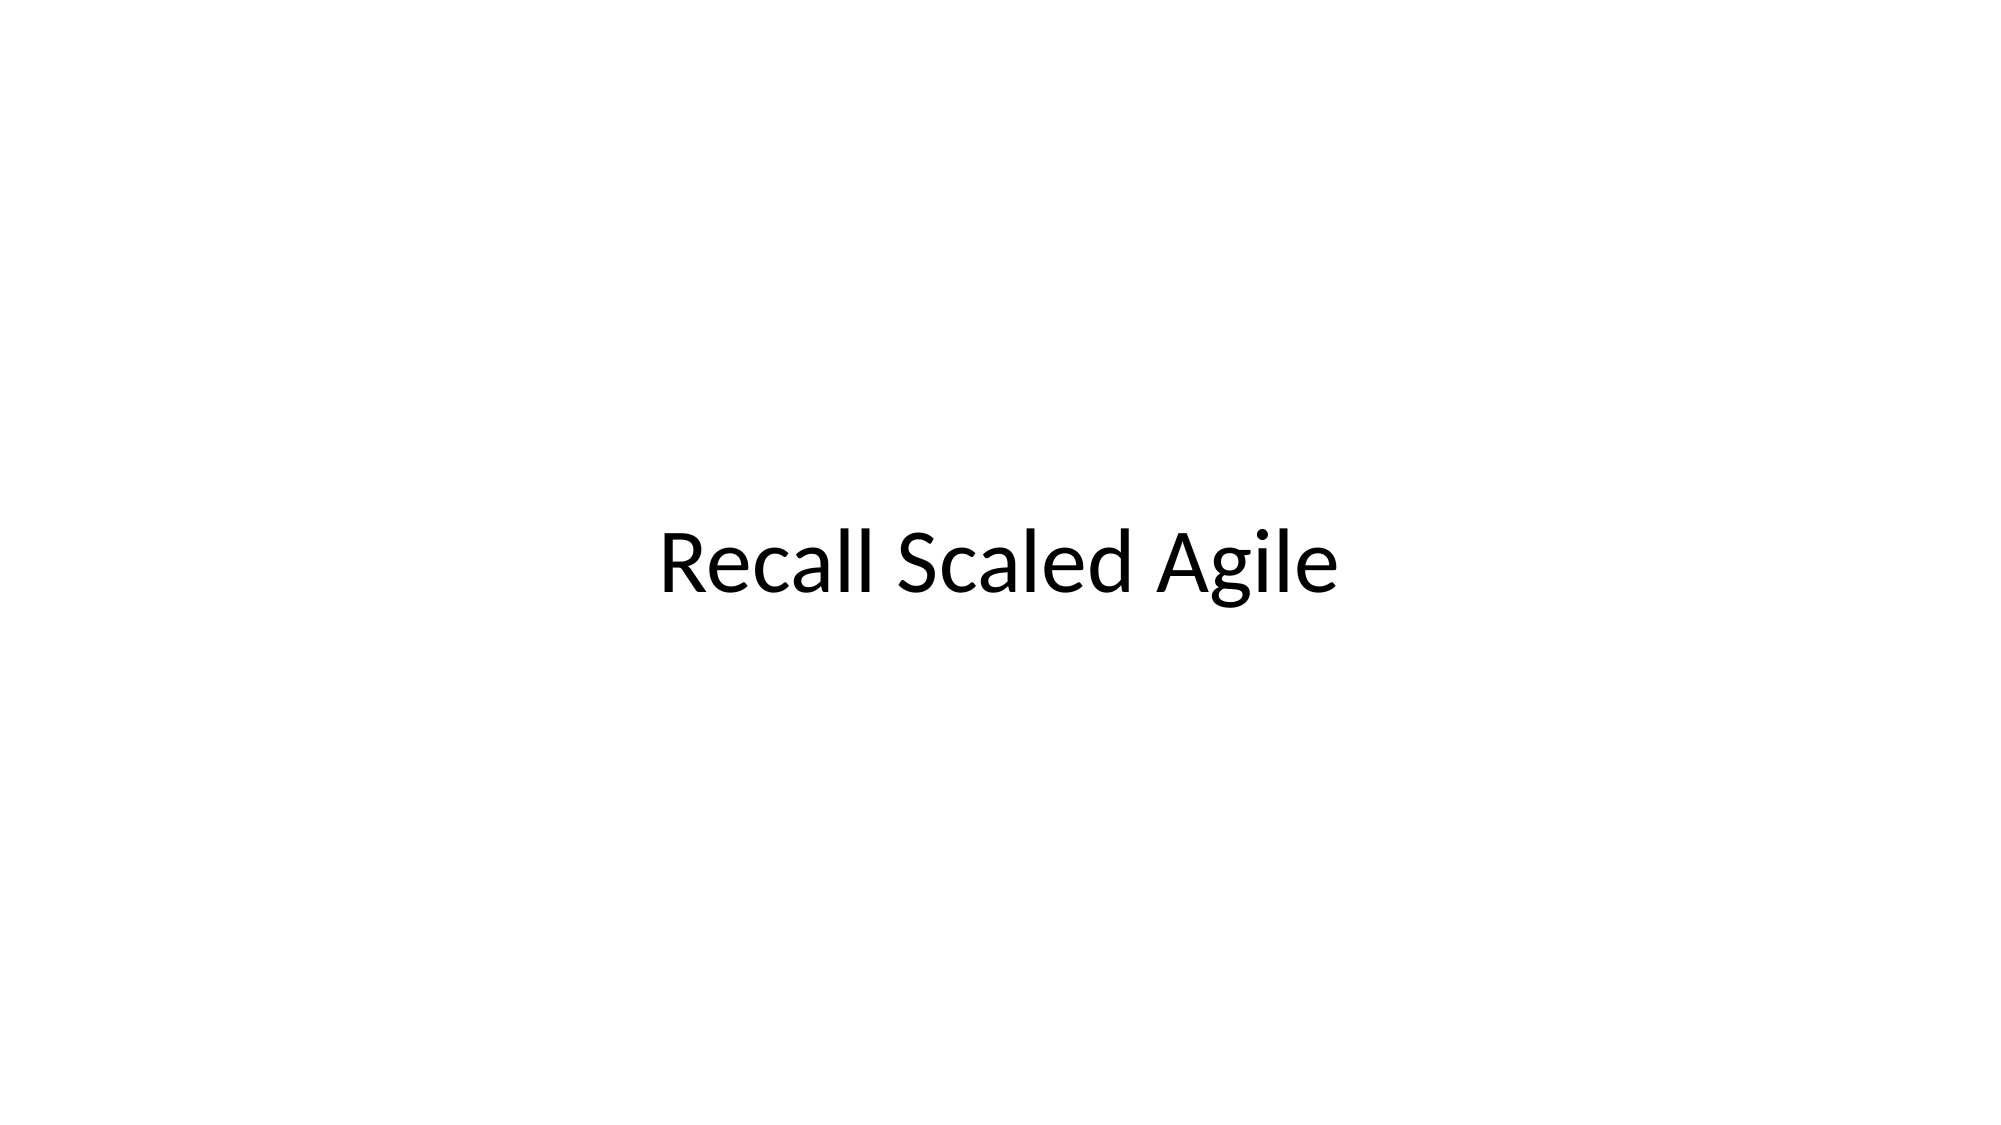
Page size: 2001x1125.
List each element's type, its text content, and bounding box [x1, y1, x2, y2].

list Recall Scaled Agile [137, 503, 1863, 622]
